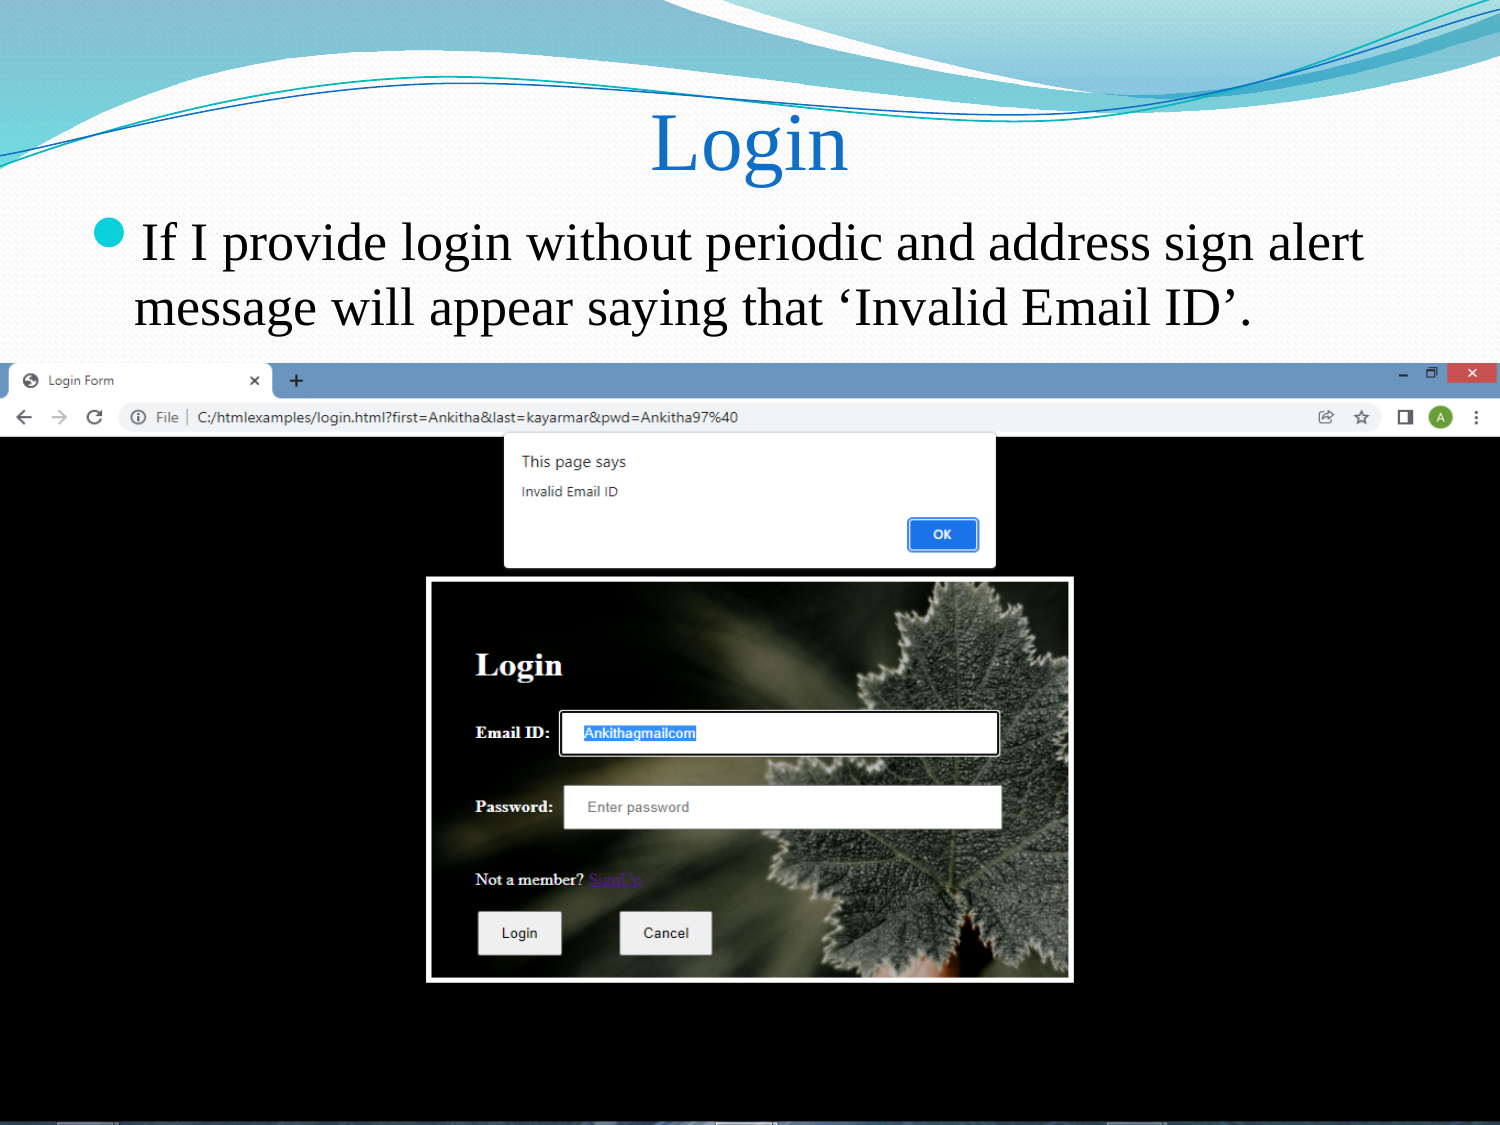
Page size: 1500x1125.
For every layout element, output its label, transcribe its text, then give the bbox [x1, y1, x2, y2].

picture [0, 362, 1500, 1125]
title Login [75, 93, 1425, 188]
list If I provide login without periodic and address sign alert message will appear saying that ‘Invalid Email ID’. [75, 199, 1425, 362]
